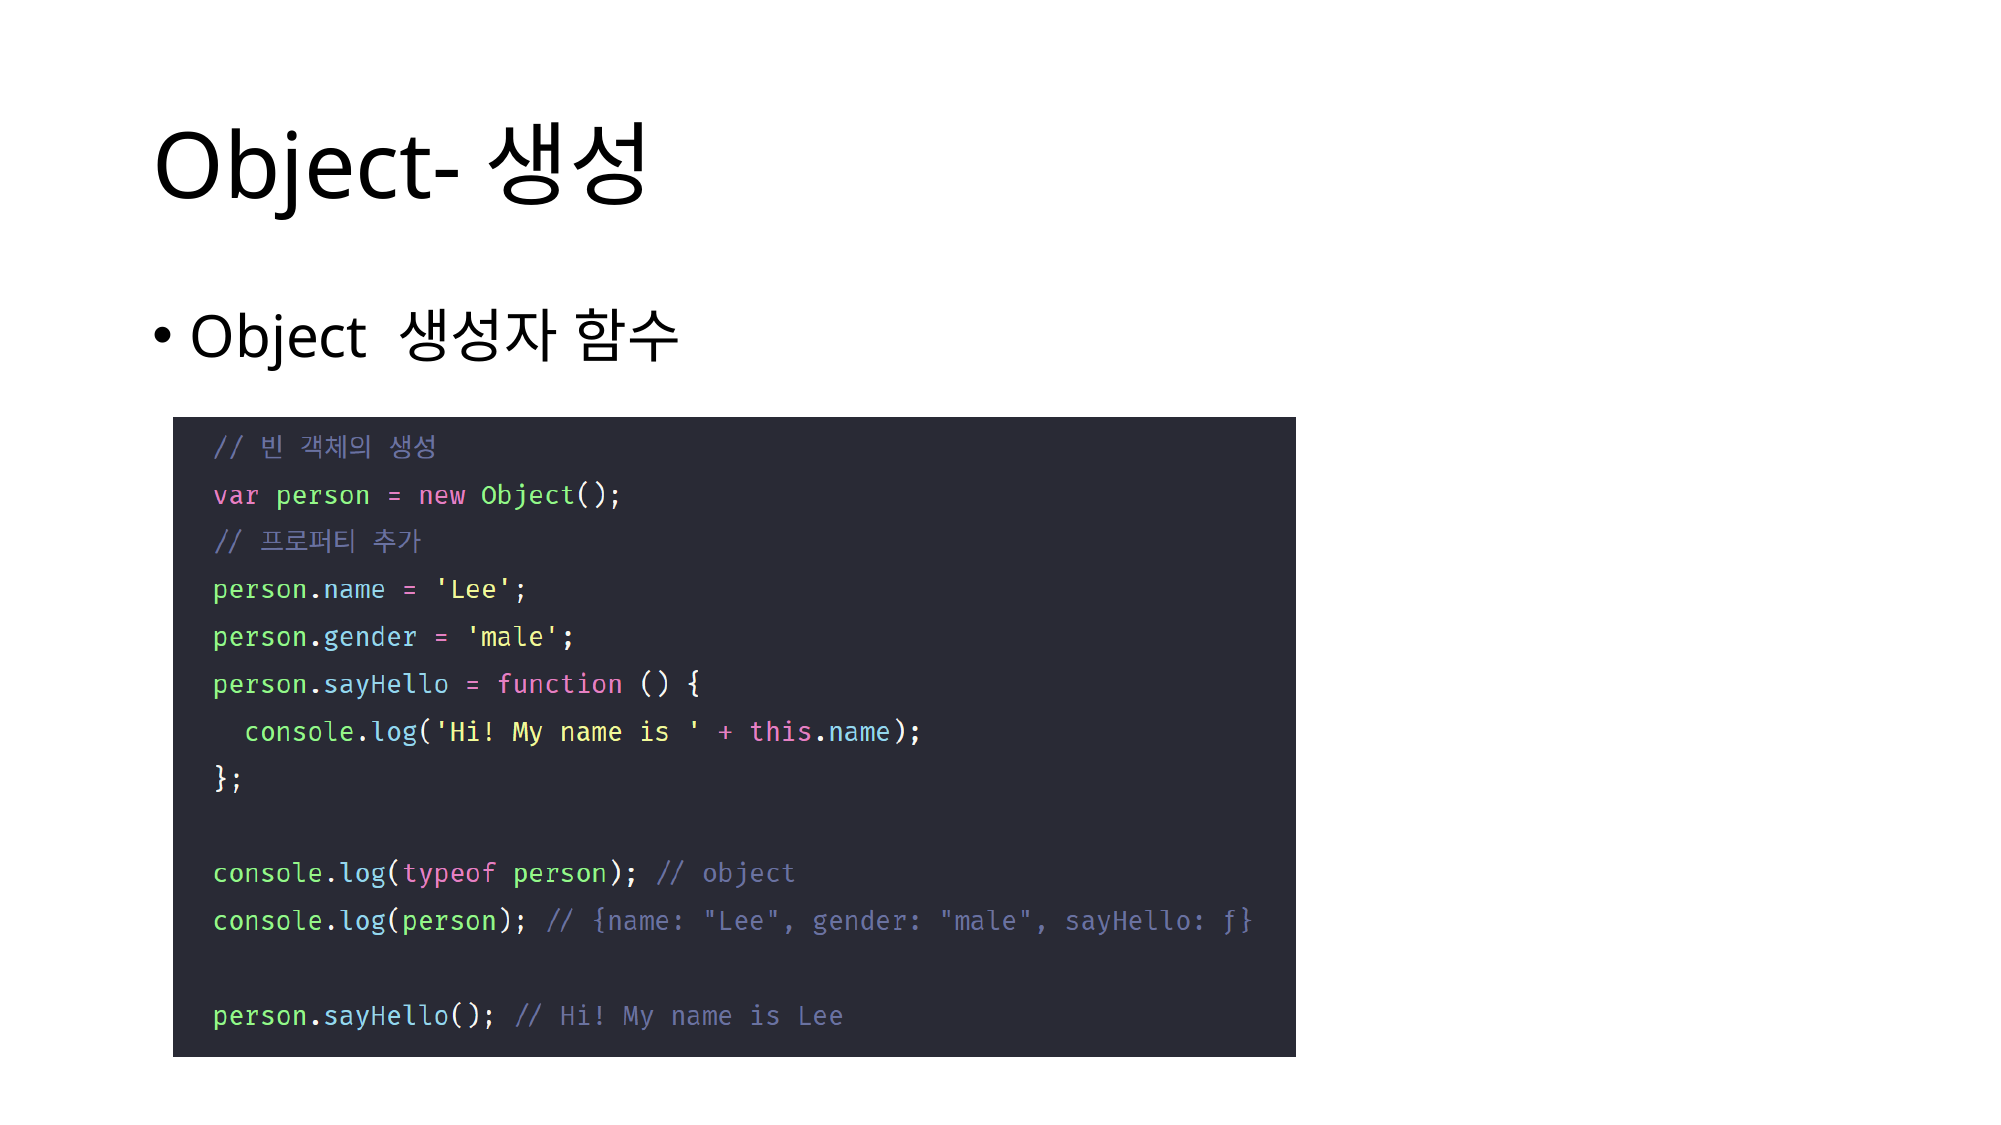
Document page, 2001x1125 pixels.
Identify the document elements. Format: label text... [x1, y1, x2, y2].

picture [173, 417, 1296, 1057]
list Object 생성자 함수 [137, 299, 1863, 1014]
title Object-생성 [137, 59, 1863, 278]
